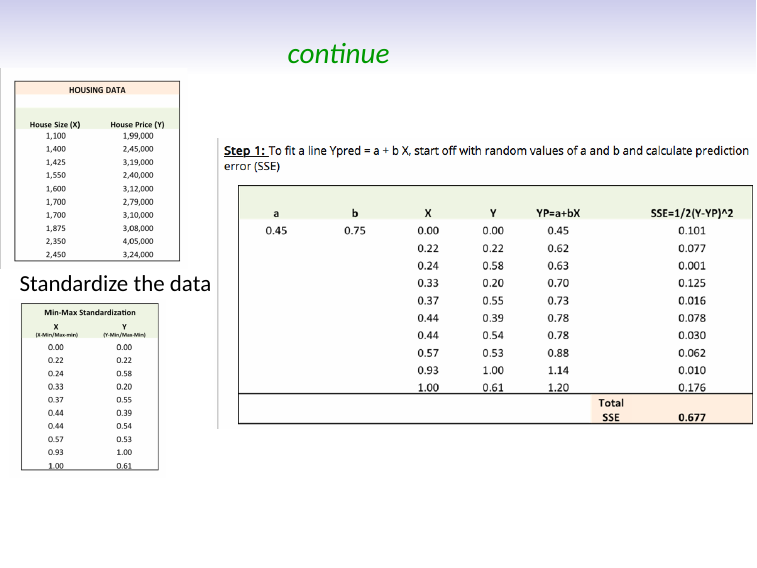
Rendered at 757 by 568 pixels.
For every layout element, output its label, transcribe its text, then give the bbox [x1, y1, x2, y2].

title continue [287, 34, 469, 70]
picture [0, 0, 756, 269]
picture [214, 138, 757, 430]
picture [9, 298, 166, 479]
list Standardize the data [19, 268, 209, 297]
